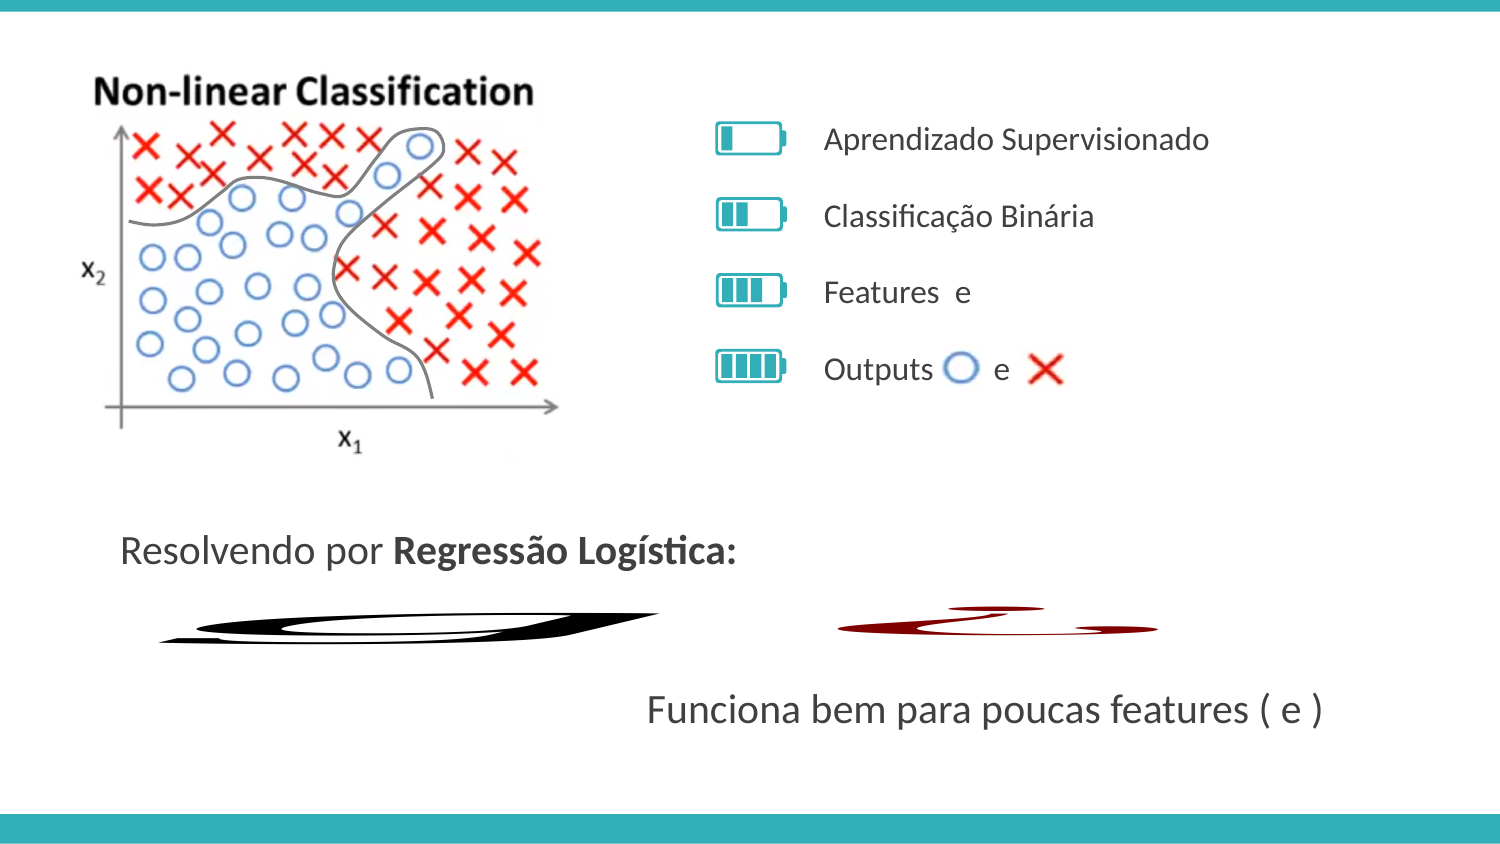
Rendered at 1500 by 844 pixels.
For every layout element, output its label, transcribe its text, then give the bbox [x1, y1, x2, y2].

picture [1021, 348, 1069, 388]
text_box [713, 270, 790, 310]
text_box [713, 195, 790, 234]
text_box Outputs e [982, 343, 1270, 391]
text_box Resolvendo por Regressão Logística: [105, 498, 774, 598]
text_box Aprendizado Supervisionado [809, 113, 1270, 161]
picture [940, 344, 981, 391]
text_box [713, 119, 789, 158]
text_box [713, 346, 789, 386]
picture [52, 48, 596, 471]
text_box Outputs e [809, 343, 939, 391]
text_box Classificação Binária [809, 190, 1270, 238]
